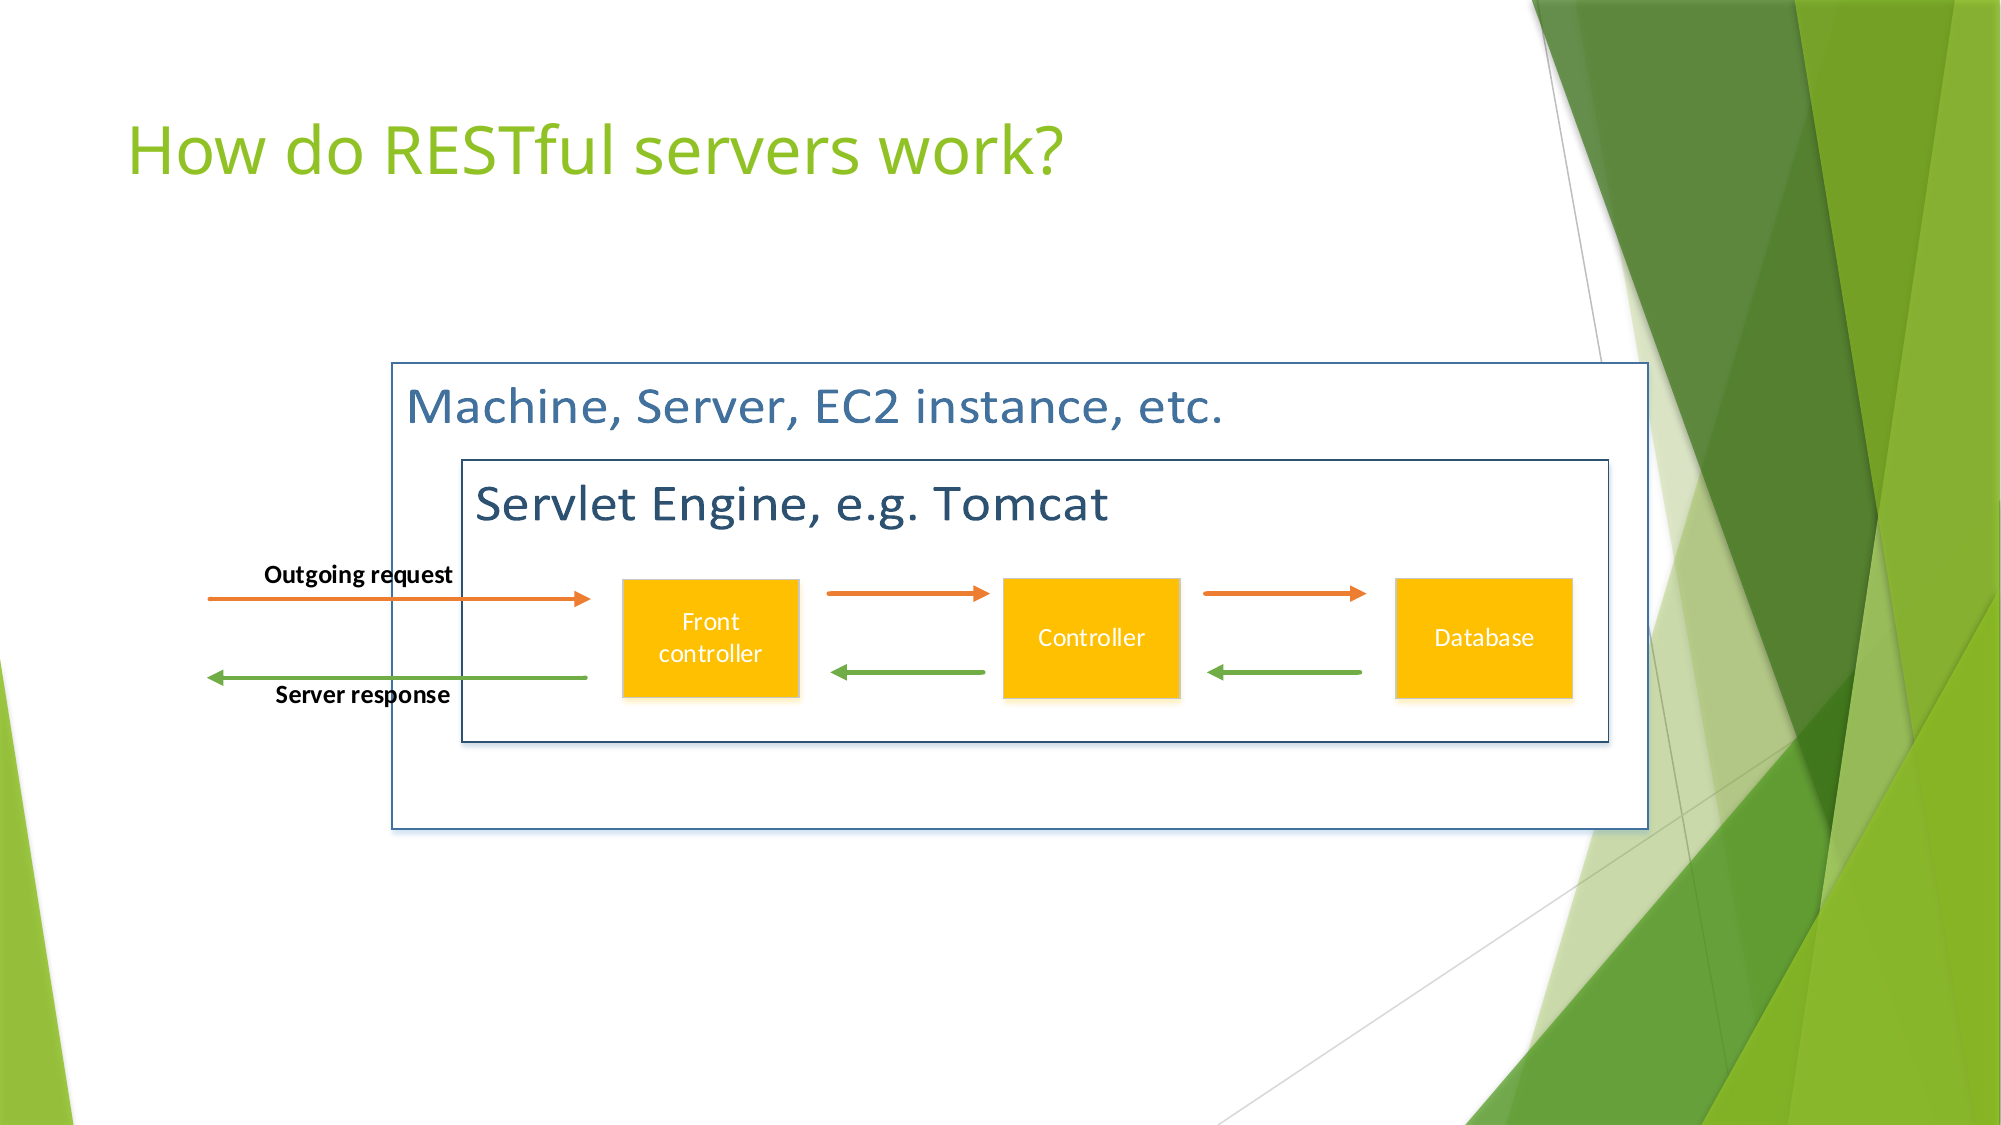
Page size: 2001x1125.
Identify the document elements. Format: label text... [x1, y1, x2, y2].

picture [0, 356, 1657, 842]
title How do RESTful servers work? [111, 99, 1522, 196]
